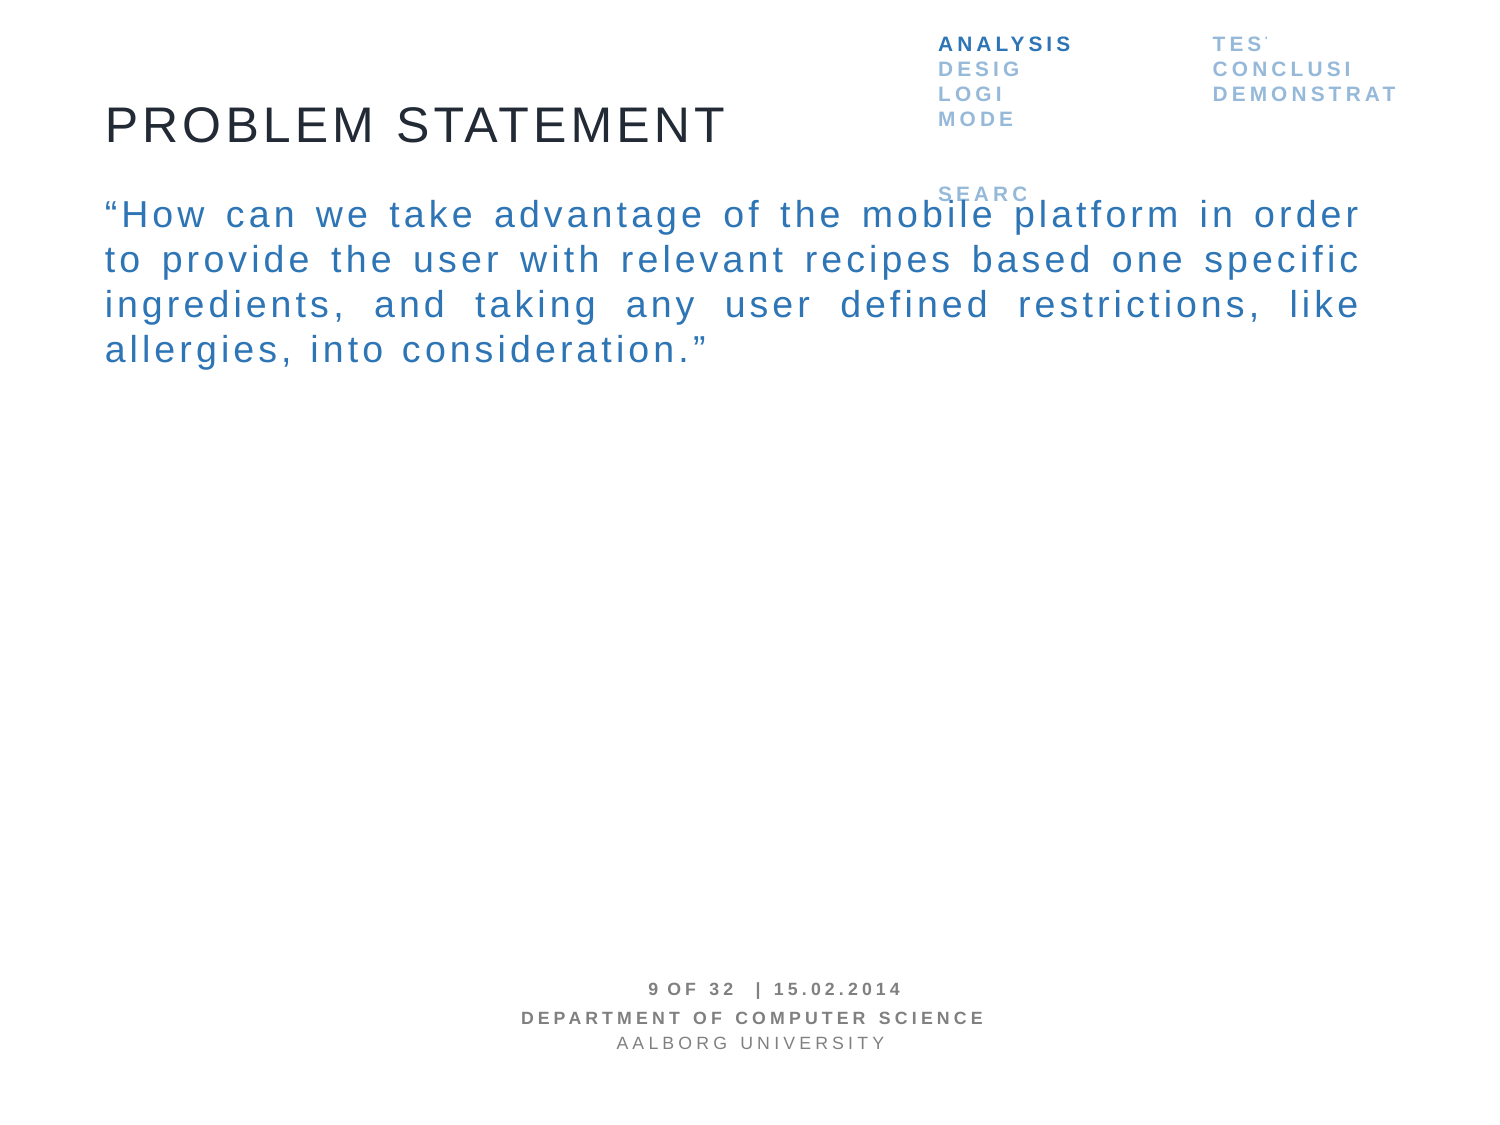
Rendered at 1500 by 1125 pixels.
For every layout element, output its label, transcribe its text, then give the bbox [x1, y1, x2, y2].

text_box “How can we take advantage of the mobile platform in order to provide the user with relevant recipes based one specific ingredients, and taking any user defined restrictions, like allergies, into consideration.” [102, 189, 1365, 858]
text_box Department of computer science AALBORG UNIVERSITy [449, 1006, 1055, 1056]
text_box Analysis design login Model Search test conclusion demonstration [921, 22, 1500, 234]
text_box 9 OF 32 | 15.02.2014 [416, 976, 1130, 1000]
text_box Problem Statement [102, 92, 921, 153]
